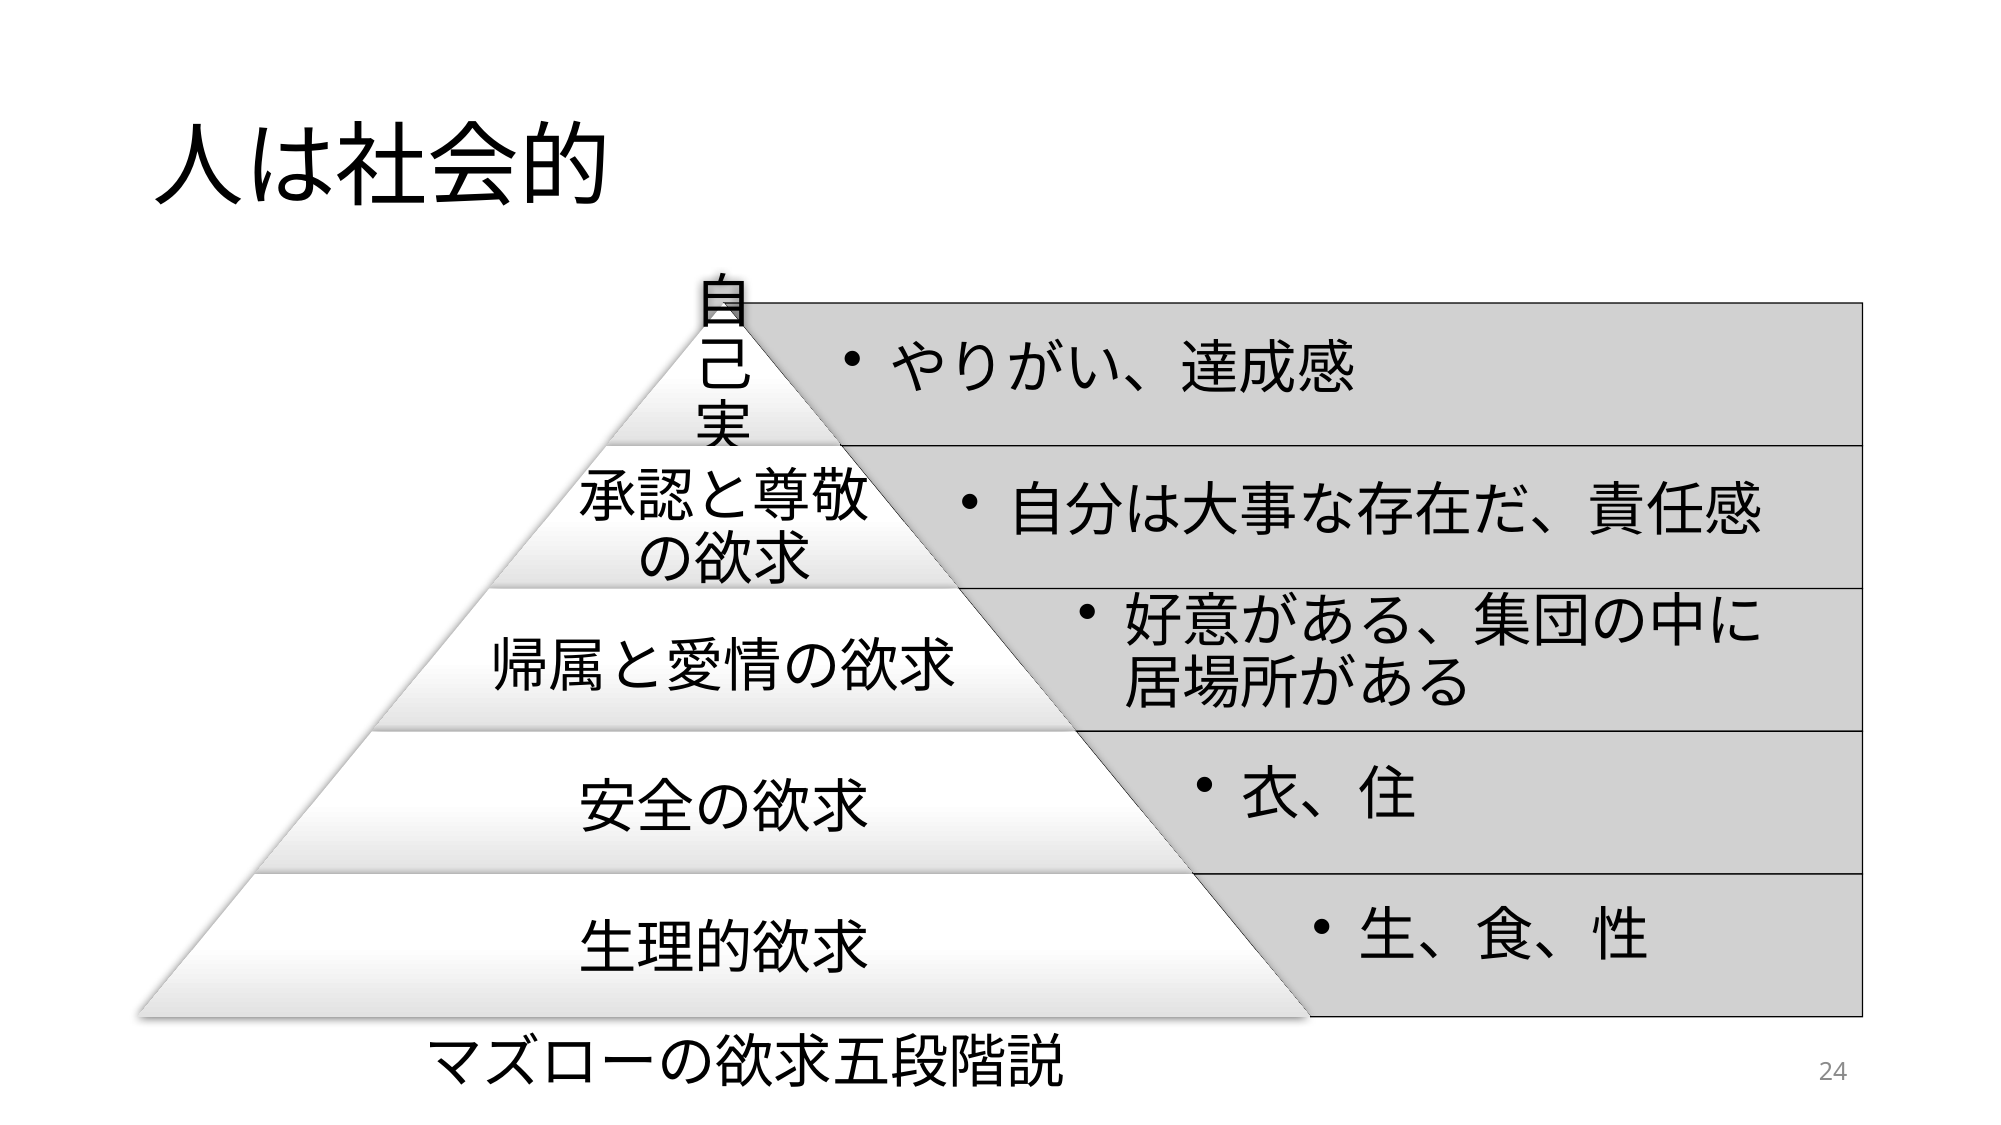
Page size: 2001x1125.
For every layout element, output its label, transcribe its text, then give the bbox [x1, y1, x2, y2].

text_box マズローの欲求五段階説 [409, 1026, 1166, 1102]
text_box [137, 302, 1863, 1017]
slide_number 24 [1412, 1042, 1863, 1103]
title 人は社会的 [137, 59, 1863, 278]
